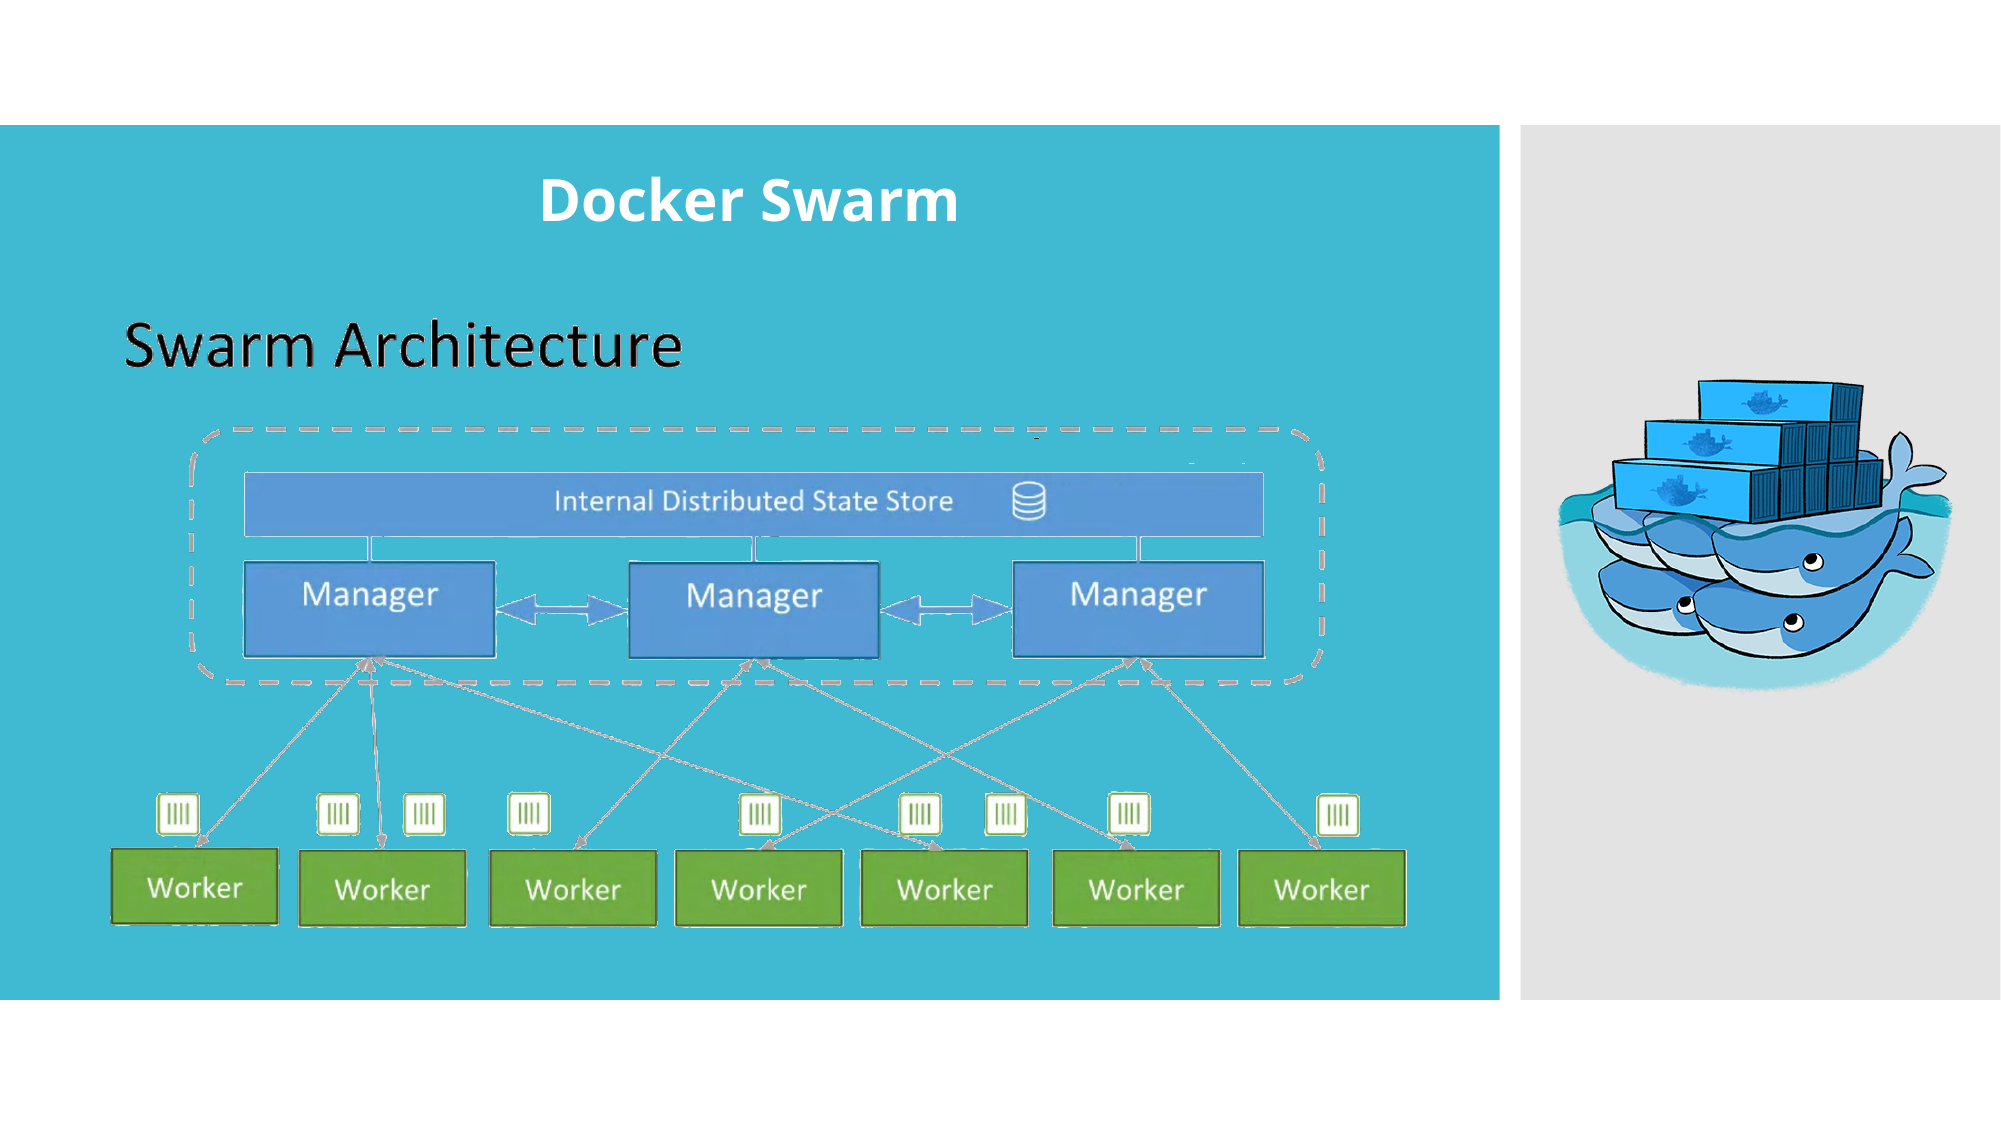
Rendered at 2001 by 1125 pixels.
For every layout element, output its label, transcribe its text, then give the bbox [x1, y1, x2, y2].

picture [1521, 331, 2000, 731]
text_box Docker Swarm [52, 155, 1448, 243]
picture [34, 243, 1466, 996]
